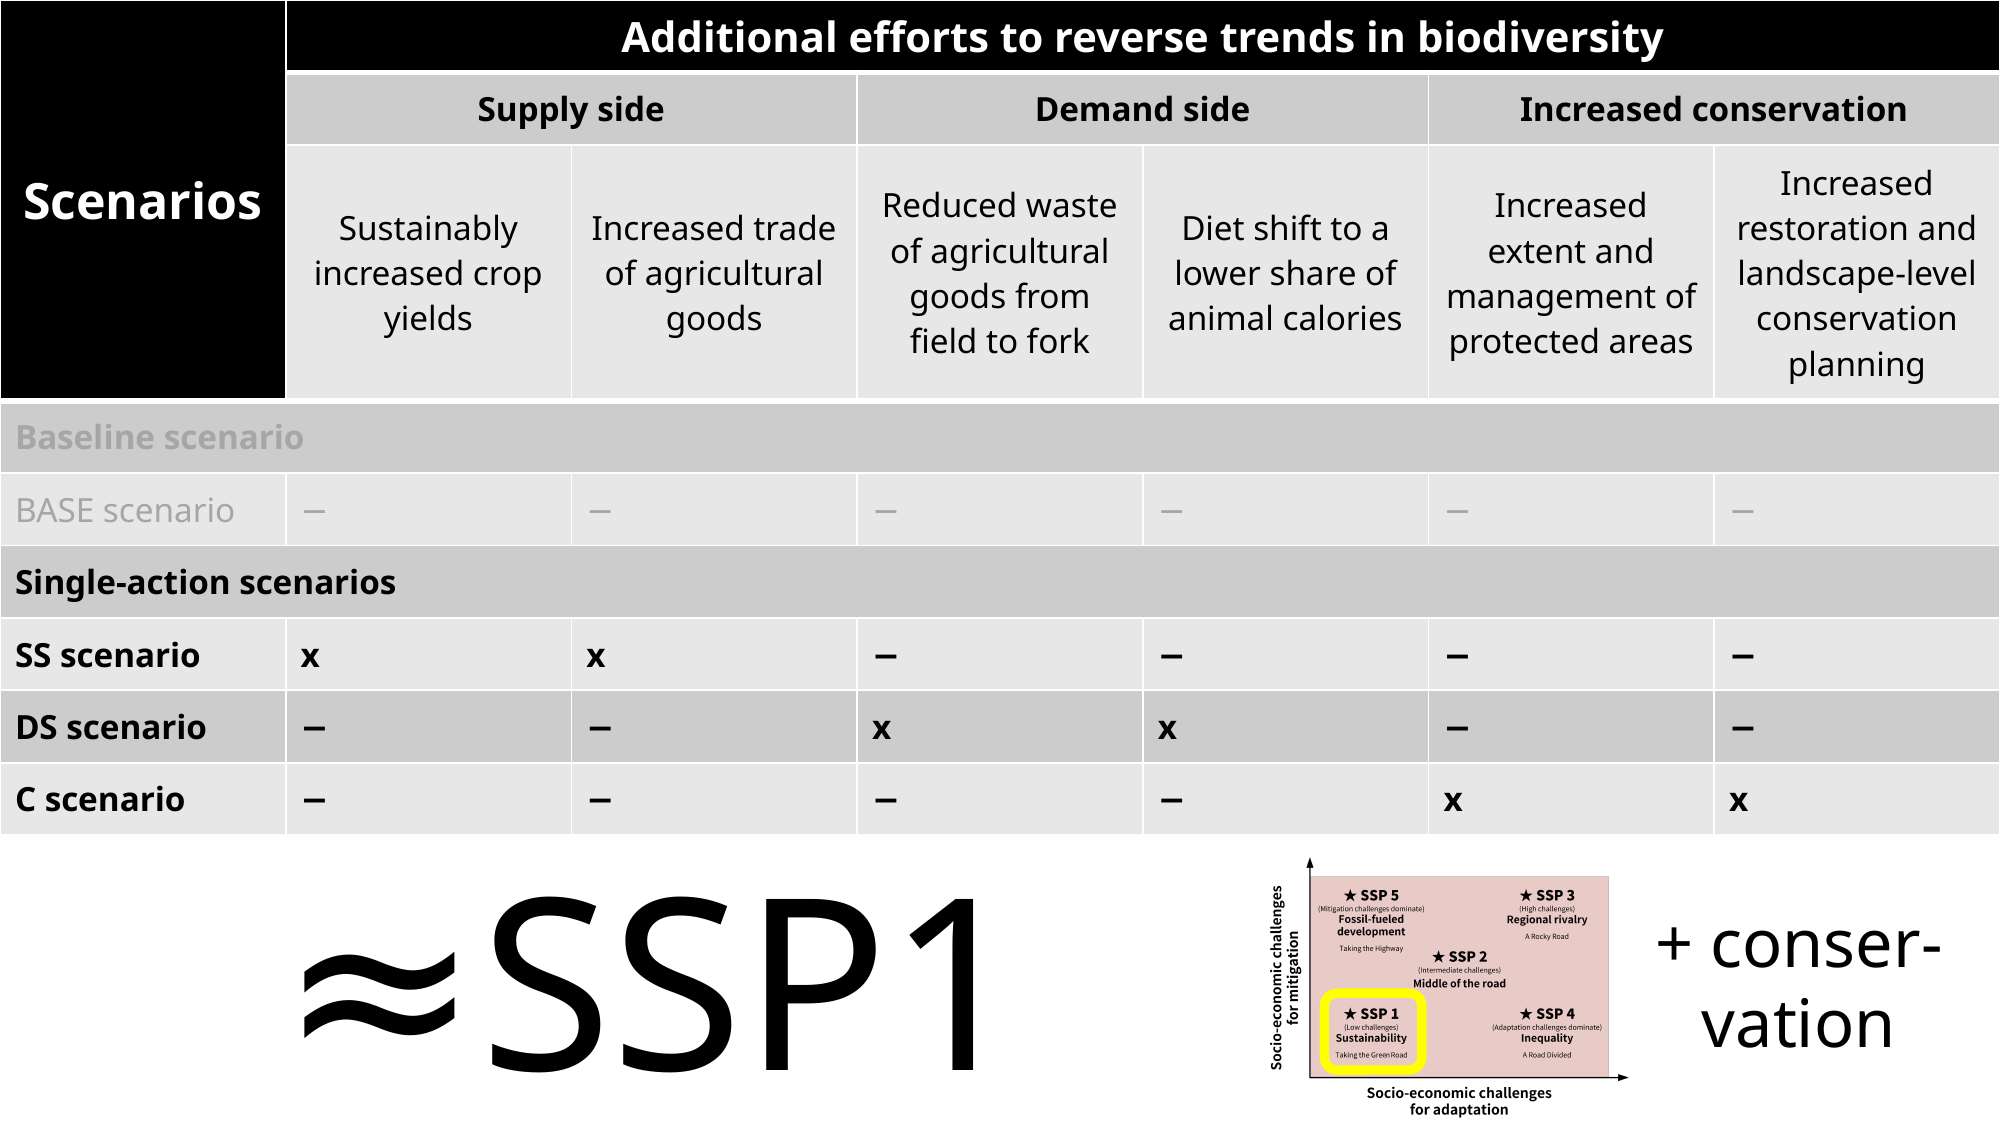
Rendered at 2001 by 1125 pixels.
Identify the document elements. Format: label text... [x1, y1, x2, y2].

table_cell Increased trade of agricultural goods [572, 146, 856, 398]
table_cell − [1144, 474, 1428, 545]
table_cell − [1715, 619, 1999, 689]
table_cell x [1144, 691, 1428, 762]
table_cell − [1429, 619, 1713, 689]
table_cell − [572, 764, 856, 823]
picture [1269, 857, 1629, 1125]
table_header Scenarios [1, 1, 285, 398]
table_cell Reduced waste of agricultural goods from field to fork [858, 146, 1142, 398]
table_cell Increased extent and management of protected areas [1429, 146, 1713, 398]
table_cell SS scenario [1, 619, 285, 689]
table_cell − [287, 691, 571, 762]
table_cell − [287, 474, 571, 545]
table_cell BASE scenario [1, 474, 285, 545]
table_cell − [1715, 474, 1999, 545]
table_cell Single-action scenarios [1, 546, 1999, 617]
table_cell − [858, 474, 1142, 545]
table_cell C scenario [1, 764, 285, 834]
table_cell Baseline scenario [1, 404, 1999, 472]
table_cell − [287, 764, 571, 823]
table_cell − [1144, 764, 1428, 834]
table_cell x [572, 619, 856, 689]
table_cell Supply side [287, 75, 856, 144]
table_cell − [1429, 474, 1713, 545]
table_cell − [1144, 619, 1428, 689]
table_cell Demand side [858, 75, 1428, 144]
table_cell − [858, 619, 1142, 689]
table_cell − [858, 764, 1142, 834]
table_cell x [858, 691, 1142, 762]
text_box ≈SSP1 [206, 823, 1099, 1125]
table_cell − [572, 691, 856, 762]
table_cell Sustainably increased crop yields [287, 146, 571, 398]
table_cell Increased restoration and landscape-level conservation planning [1715, 146, 1999, 398]
table_cell − [1715, 691, 1999, 762]
table_cell Diet shift to a lower share of animal calories [1144, 146, 1428, 398]
table_cell x [1429, 764, 1713, 834]
table_cell − [1429, 691, 1713, 762]
text_box + conser-vation [1629, 893, 1979, 1068]
table_cell DS scenario [1, 691, 285, 762]
table_cell x [1715, 764, 1999, 834]
table_cell − [572, 474, 856, 545]
table_header Additional efforts to reverse trends in biodiversity [287, 1, 1999, 70]
table_cell x [287, 619, 571, 689]
table_cell Increased conservation [1429, 75, 1999, 144]
